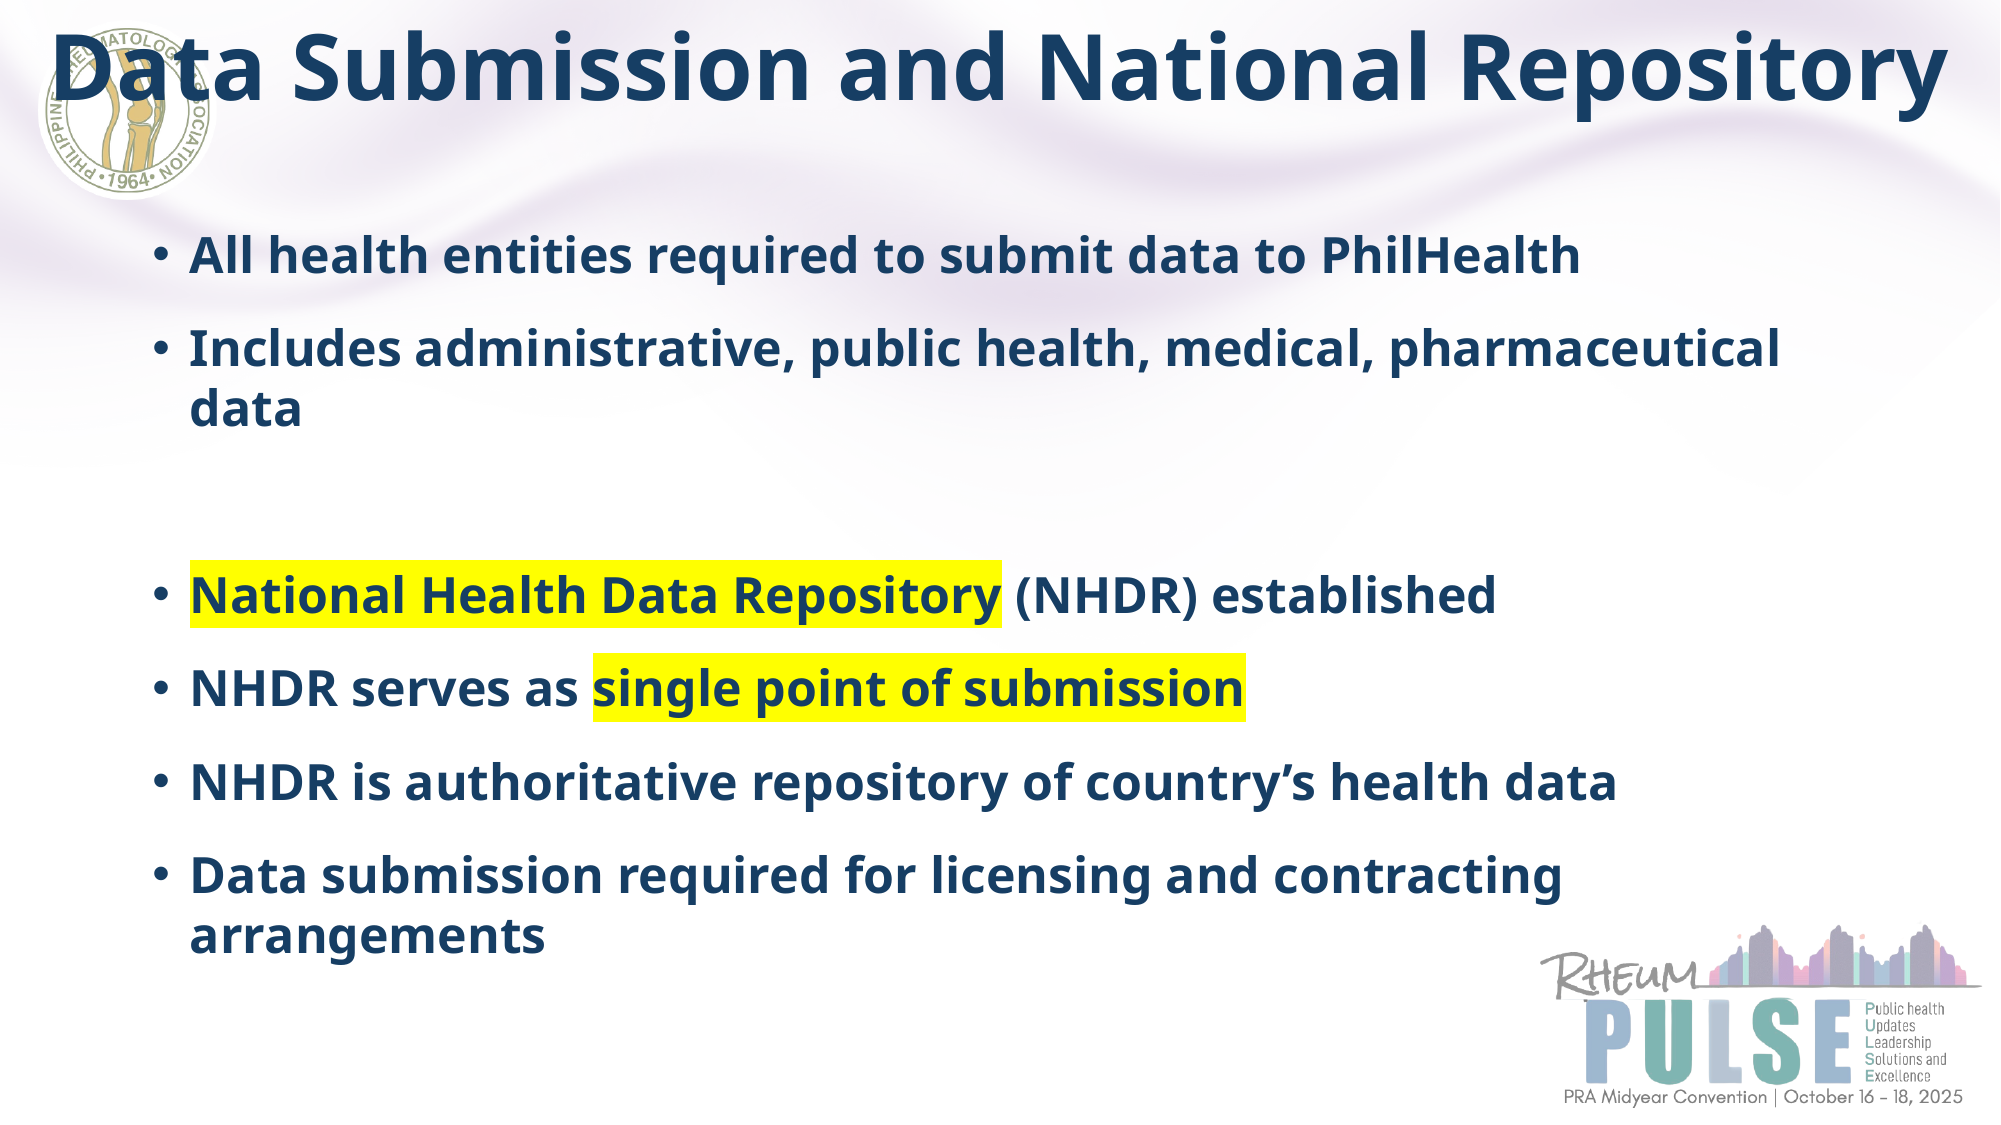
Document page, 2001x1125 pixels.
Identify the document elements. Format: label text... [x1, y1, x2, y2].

title Data Submission and National Repository [0, 0, 2000, 142]
list All health entities required to submit data to PhilHealth Includes administrative, public health, medical, pharmaceutical data National Health Data Repository (NHDR) established NHDR serves as single point of submission NHDR is authoritative repository of country’s health data Data submission required for licensing and contracting arrangements [137, 215, 1863, 1043]
